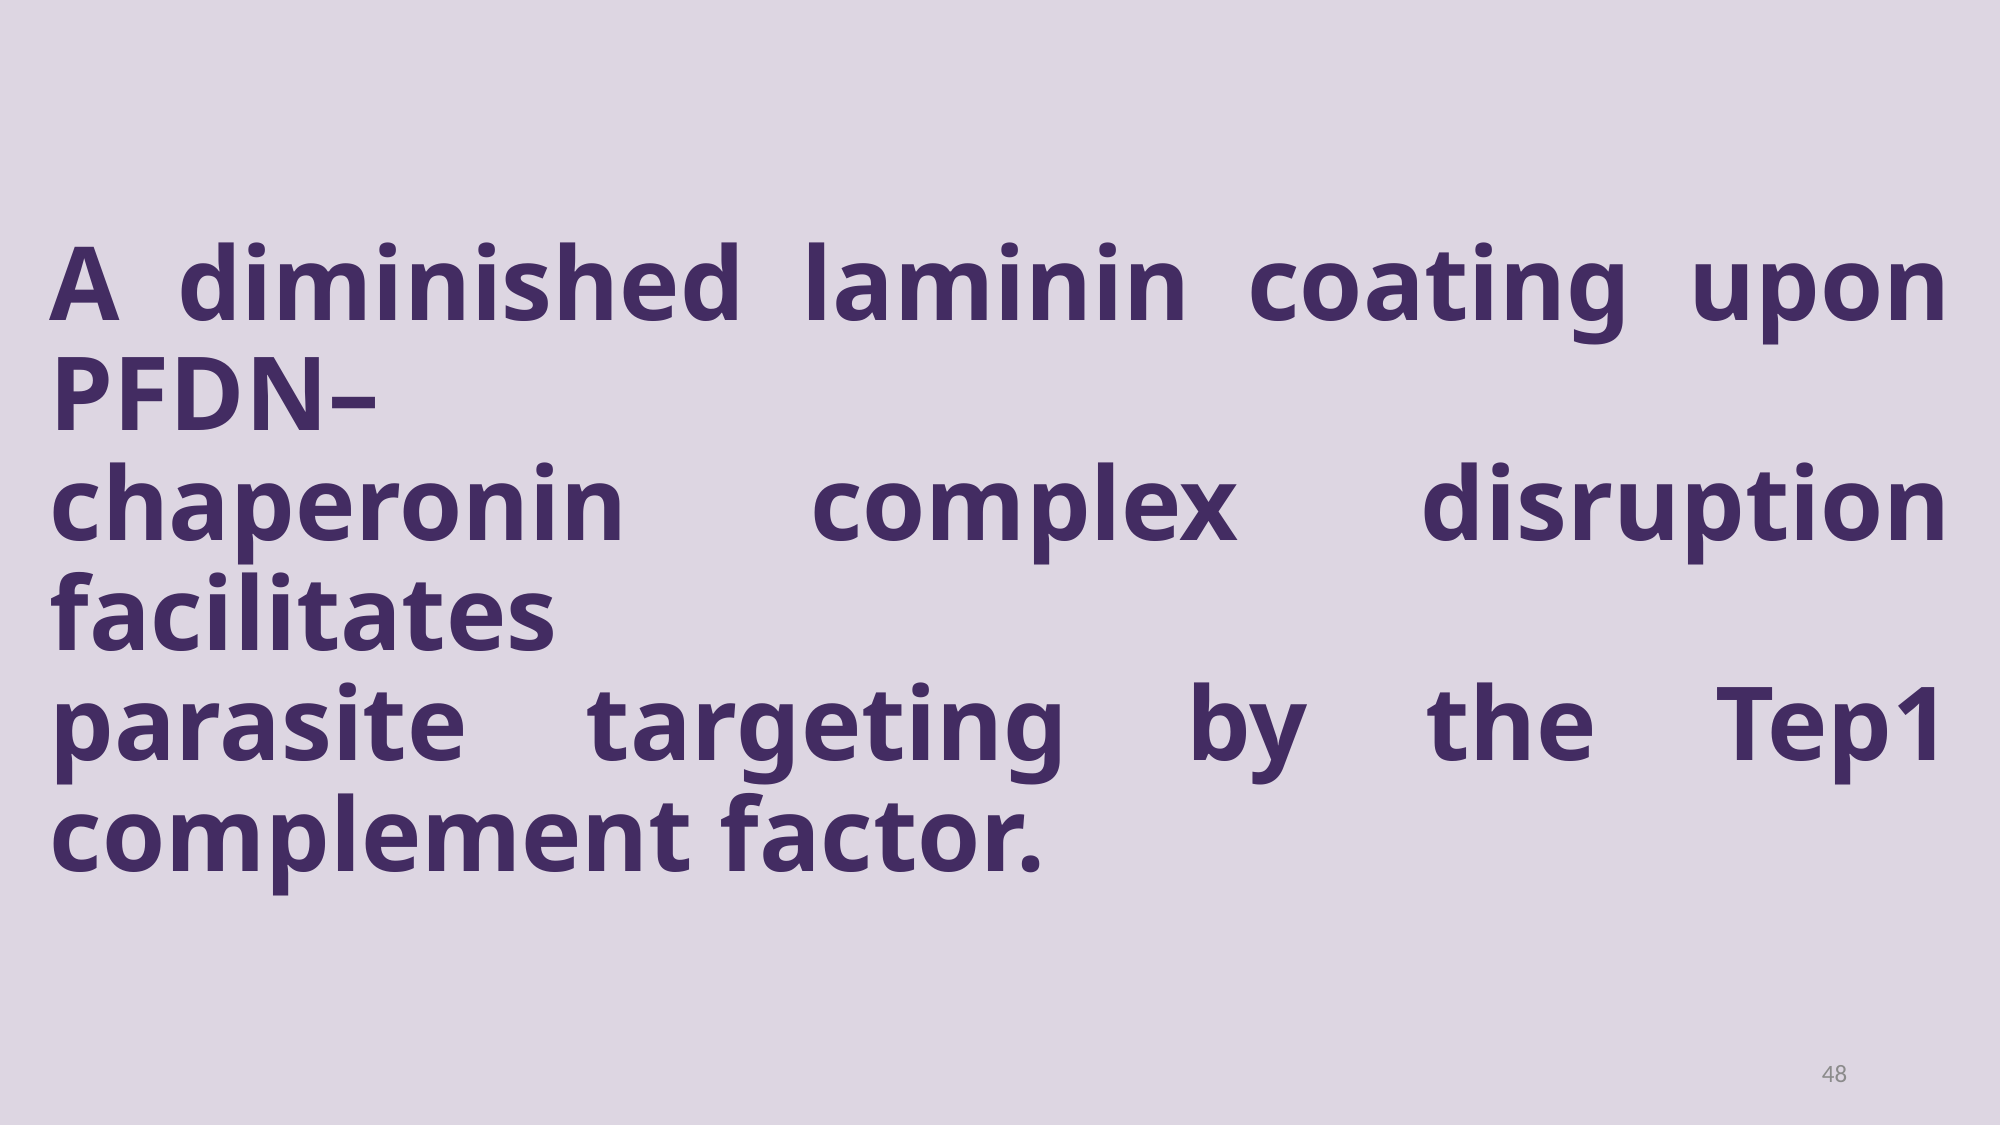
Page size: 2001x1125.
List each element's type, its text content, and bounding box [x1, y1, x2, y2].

title A diminished laminin coating upon PFDN– chaperonin complex disruption facilitates parasite targeting by the Tep1 complement factor. [34, 359, 1966, 766]
slide_number 48 [1412, 1042, 1863, 1103]
